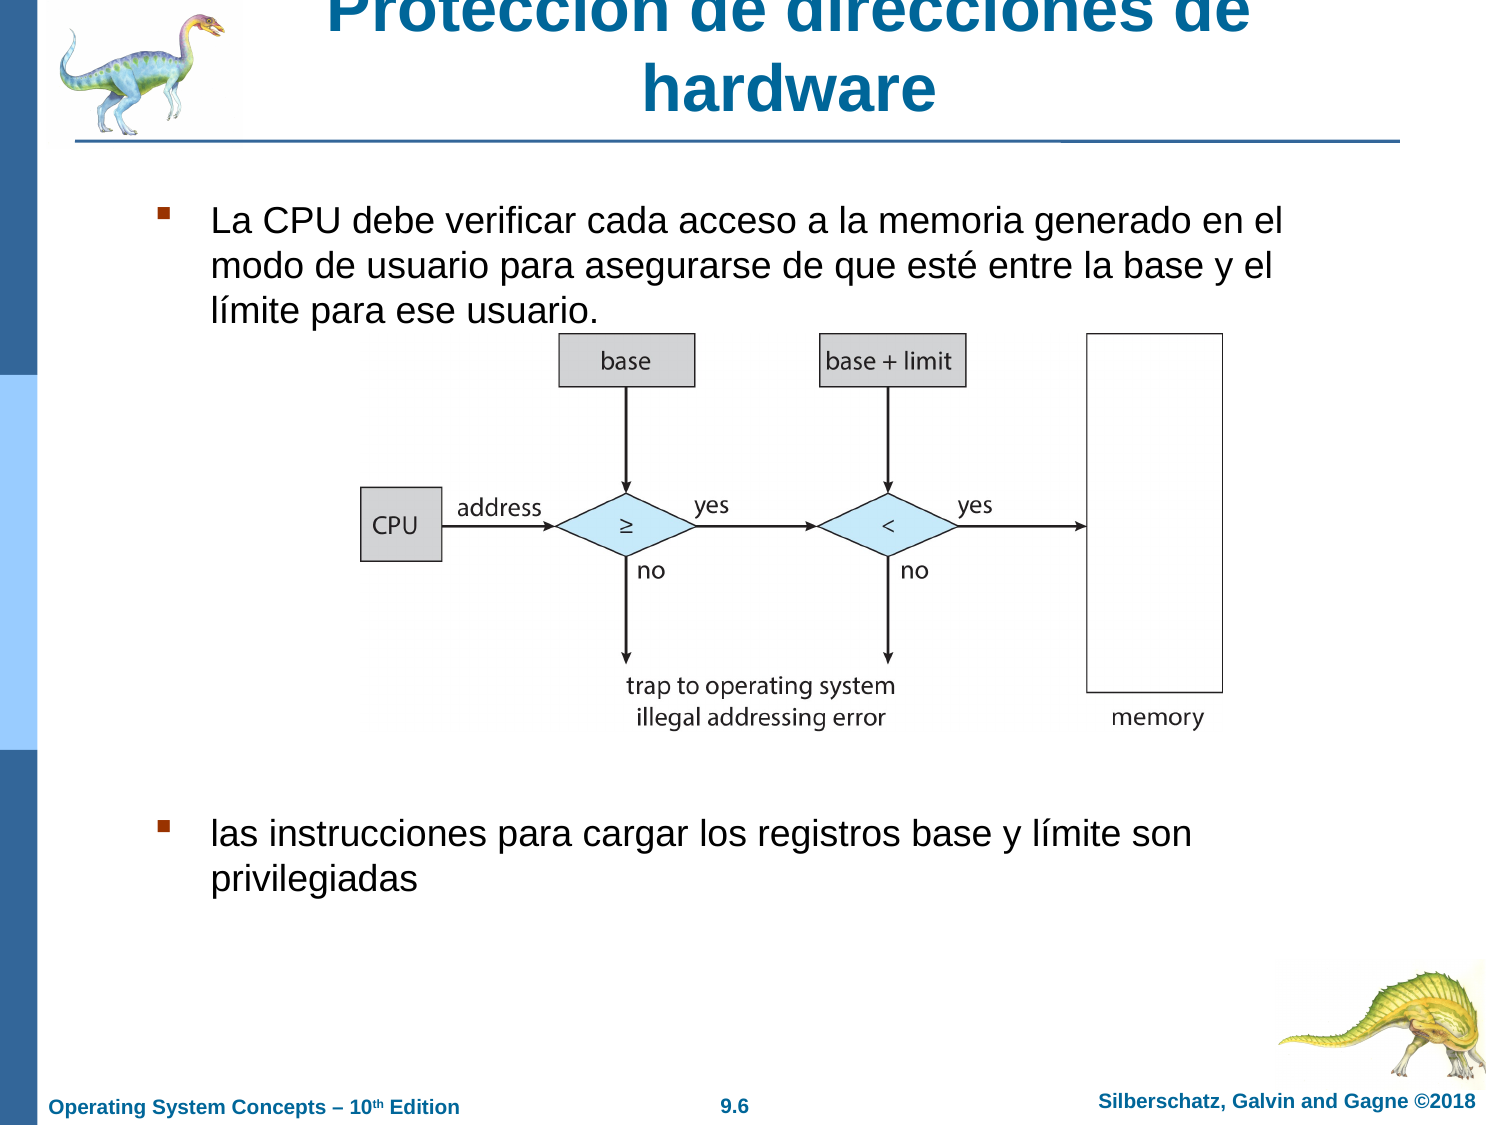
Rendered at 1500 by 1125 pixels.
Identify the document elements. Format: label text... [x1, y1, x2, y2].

picture [46, 0, 243, 149]
list La CPU debe verificar cada acceso a la memoria generado en el modo de usuario para asegurarse de que esté entre la base y el límite para ese usuario. las instrucciones para cargar los registros base y límite son privilegiadas [139, 188, 1350, 945]
title Protección de direcciones de hardware [154, 37, 1425, 132]
picture [360, 332, 1223, 732]
picture [1275, 959, 1486, 1090]
